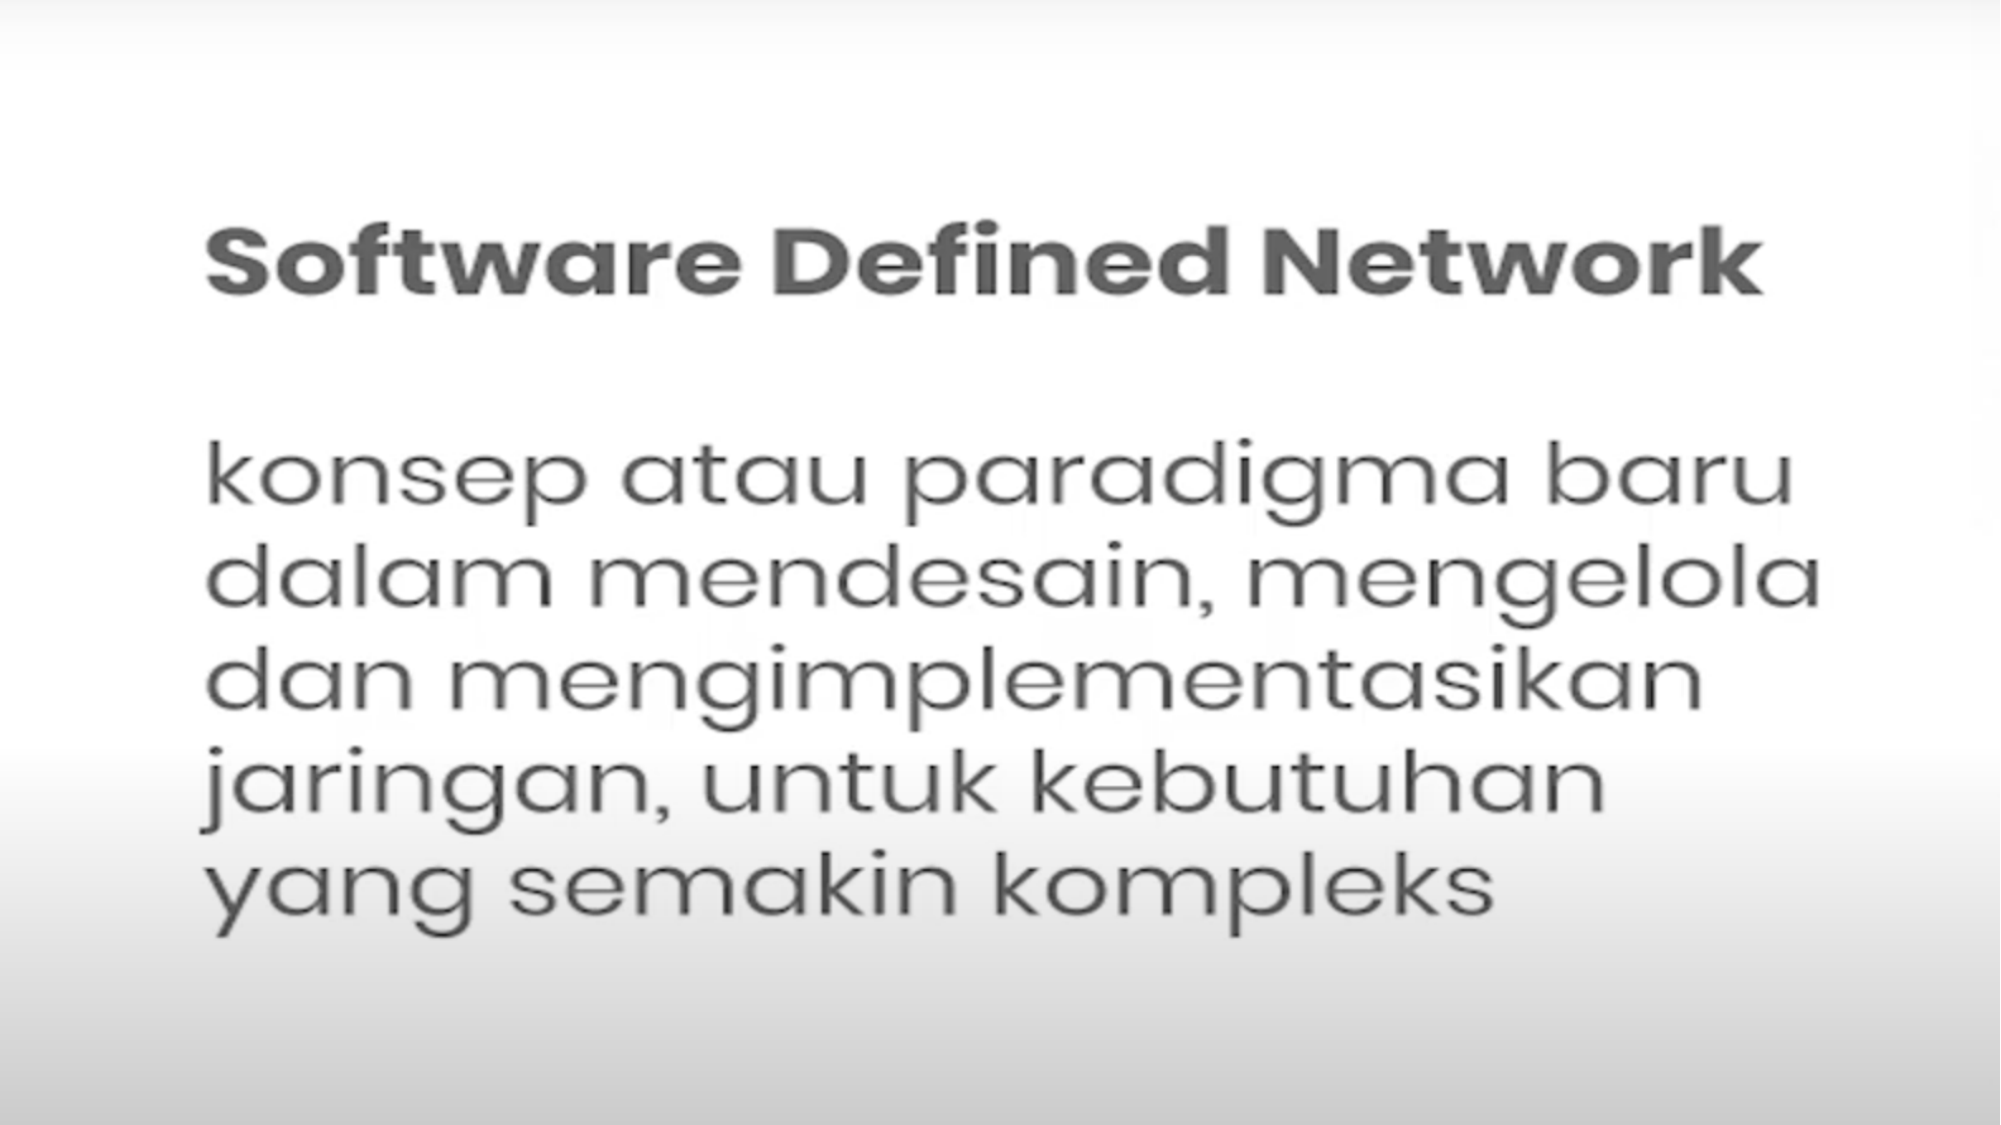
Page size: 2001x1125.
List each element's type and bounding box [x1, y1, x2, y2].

list [0, 0, 2000, 1125]
